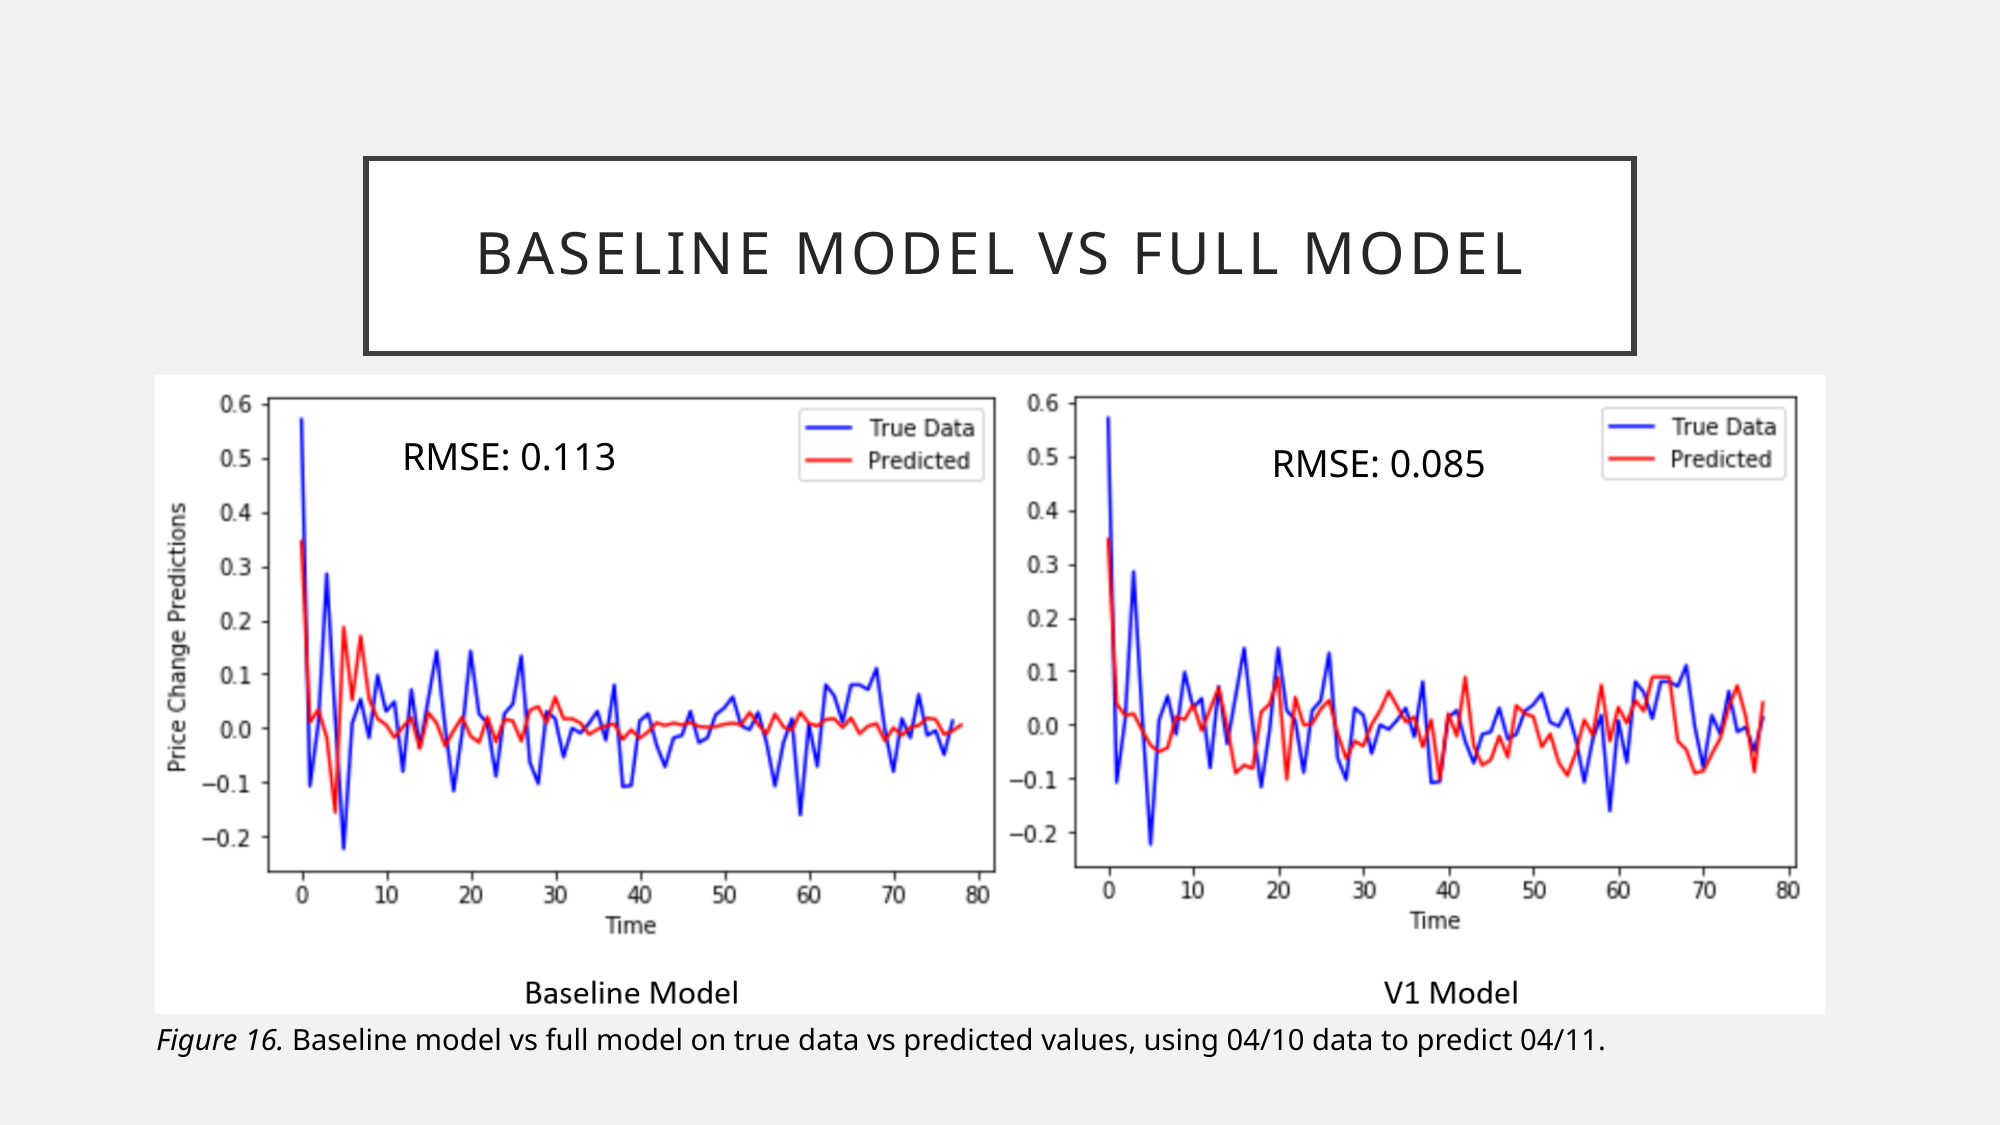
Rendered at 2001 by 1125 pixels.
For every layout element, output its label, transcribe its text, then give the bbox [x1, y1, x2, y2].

text_box Figure 16. Baseline model vs full model on true data vs predicted values, using 04/10 data to predict 04/11. [141, 1013, 1800, 1064]
title Baseline model vs Full model [363, 156, 1637, 356]
picture [155, 375, 1825, 1014]
